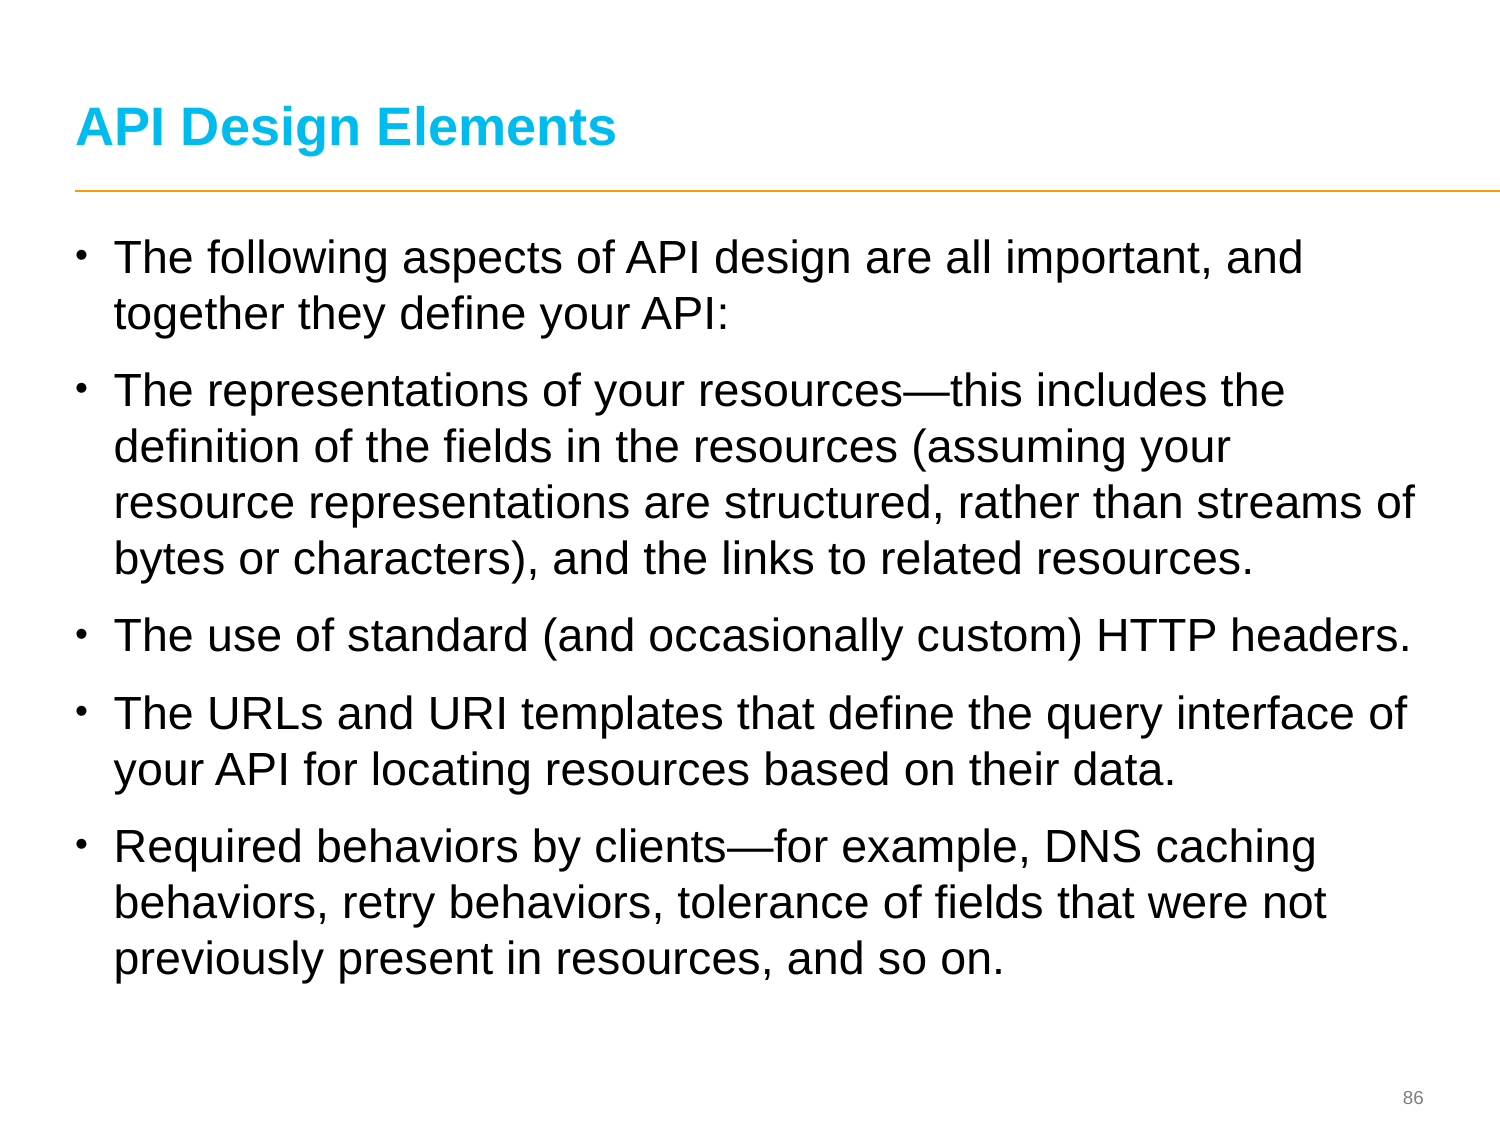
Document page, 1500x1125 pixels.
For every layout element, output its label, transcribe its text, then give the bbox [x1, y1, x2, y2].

list The following aspects of API design are all important, and together they define your API: The representations of your resources—this includes the definition of the fields in the resources (assuming your resource representations are structured, rather than streams of bytes or characters), and the links to related resources. The use of standard (and occasionally custom) HTTP headers. The URLs and URI templates that define the query interface of your API for locating resources based on their data. Required behaviors by clients—for example, DNS caching behaviors, retry behaviors, tolerance of fields that were not previously present in resources, and so on. [75, 226, 1425, 1018]
title API Design Elements [75, 27, 1422, 157]
